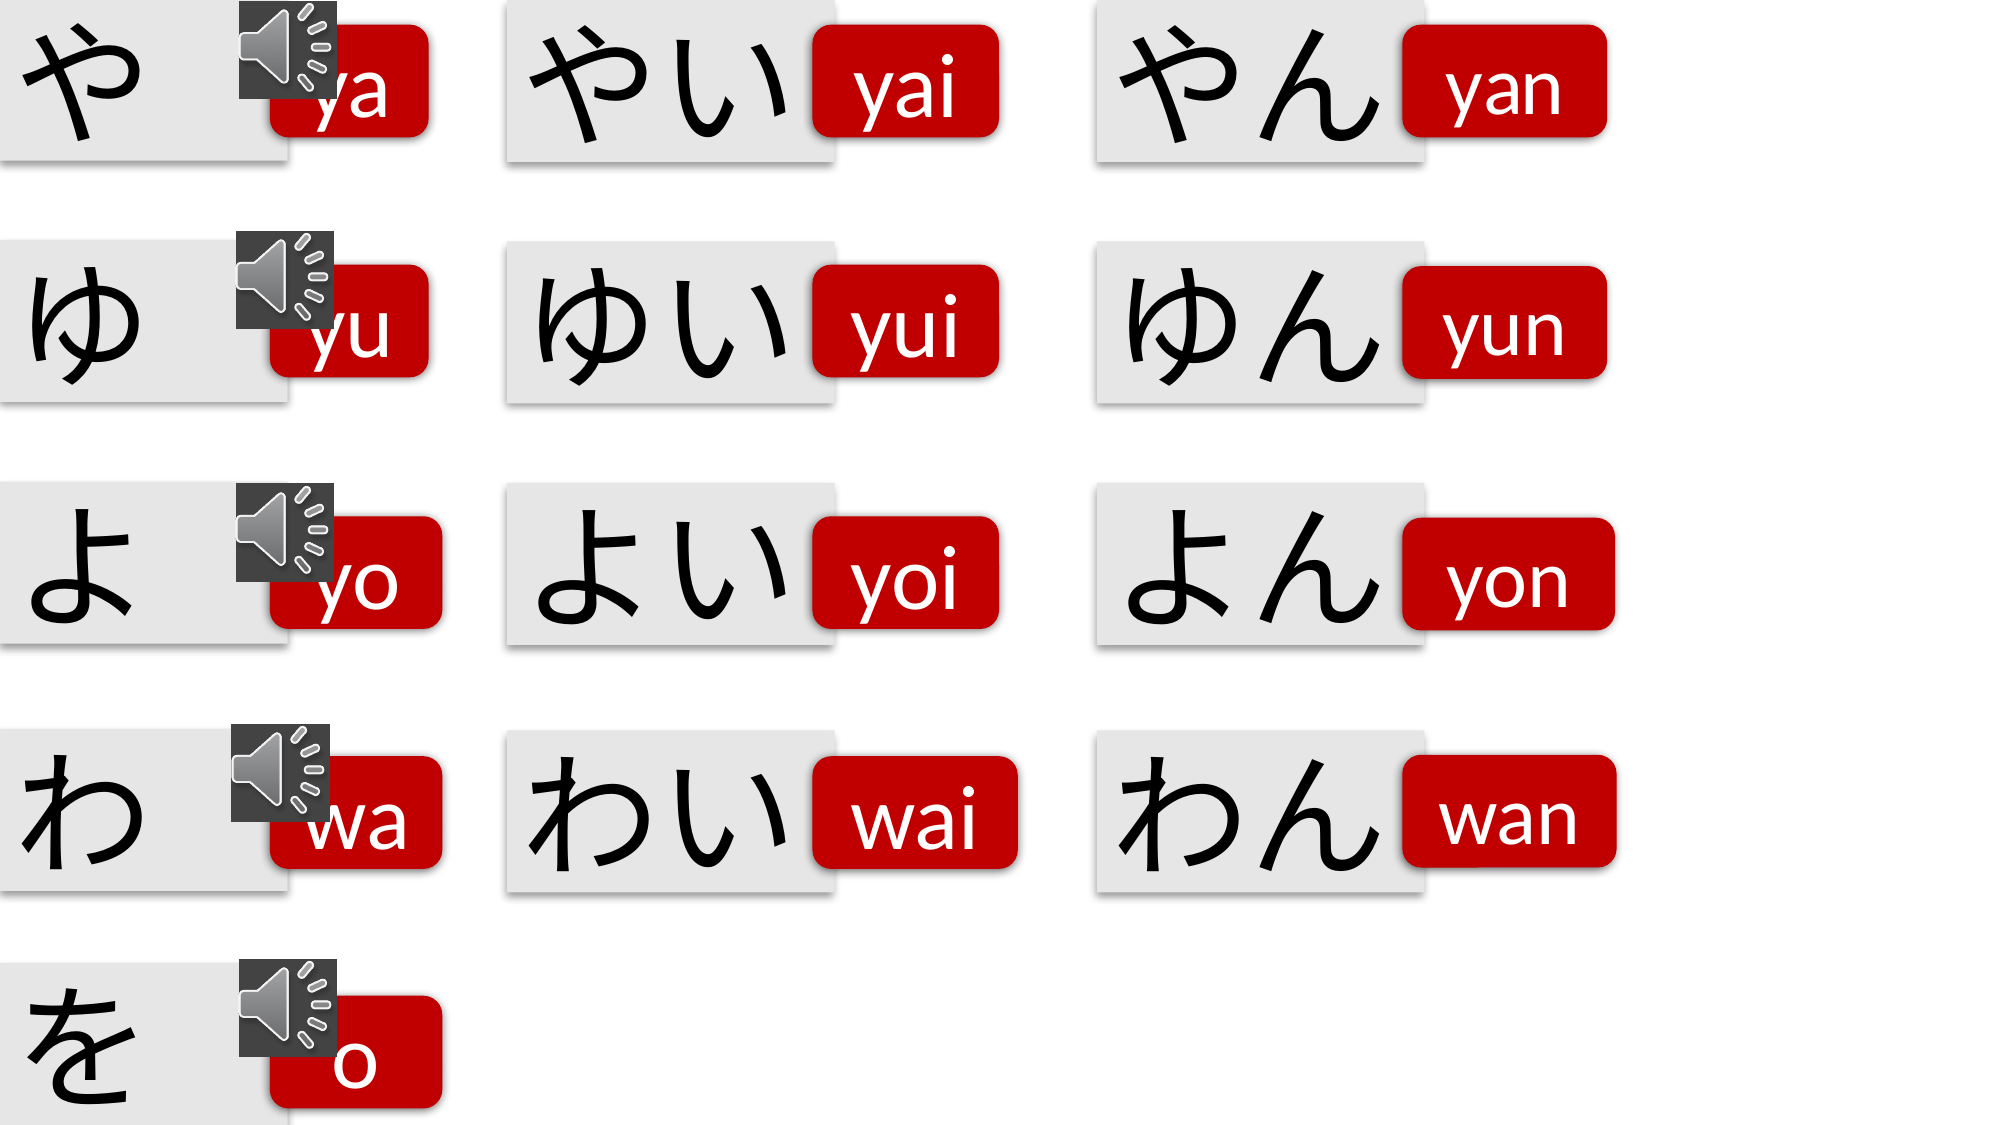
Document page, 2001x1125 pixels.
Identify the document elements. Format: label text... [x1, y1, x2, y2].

text_box wa [269, 756, 443, 869]
text_box ゆん [1096, 240, 1425, 404]
text_box yo [269, 516, 443, 629]
text_box を [0, 962, 289, 1125]
text_box yoi [812, 516, 1000, 629]
text_box yon [1402, 517, 1616, 631]
text_box ゆい [506, 240, 836, 404]
text_box yan [1402, 24, 1608, 138]
picture [234, 229, 335, 330]
text_box o [269, 995, 443, 1109]
picture [237, 957, 338, 1058]
text_box よん [1096, 482, 1425, 646]
picture [237, 0, 338, 100]
text_box わい [506, 729, 836, 893]
text_box やい [506, 0, 836, 163]
picture [234, 482, 335, 583]
text_box や [0, 0, 289, 162]
picture [230, 722, 331, 823]
text_box ya [269, 24, 429, 138]
text_box yun [1402, 266, 1608, 379]
text_box yu [269, 264, 429, 378]
text_box yai [812, 24, 1000, 138]
text_box wan [1402, 754, 1617, 868]
text_box わ [0, 728, 289, 892]
text_box yui [812, 264, 1000, 378]
text_box よい [506, 482, 836, 646]
text_box よ [0, 481, 289, 645]
text_box わん [1096, 729, 1425, 893]
text_box ゆ [0, 239, 289, 403]
text_box やん [1096, 0, 1425, 163]
text_box wai [812, 756, 1018, 869]
